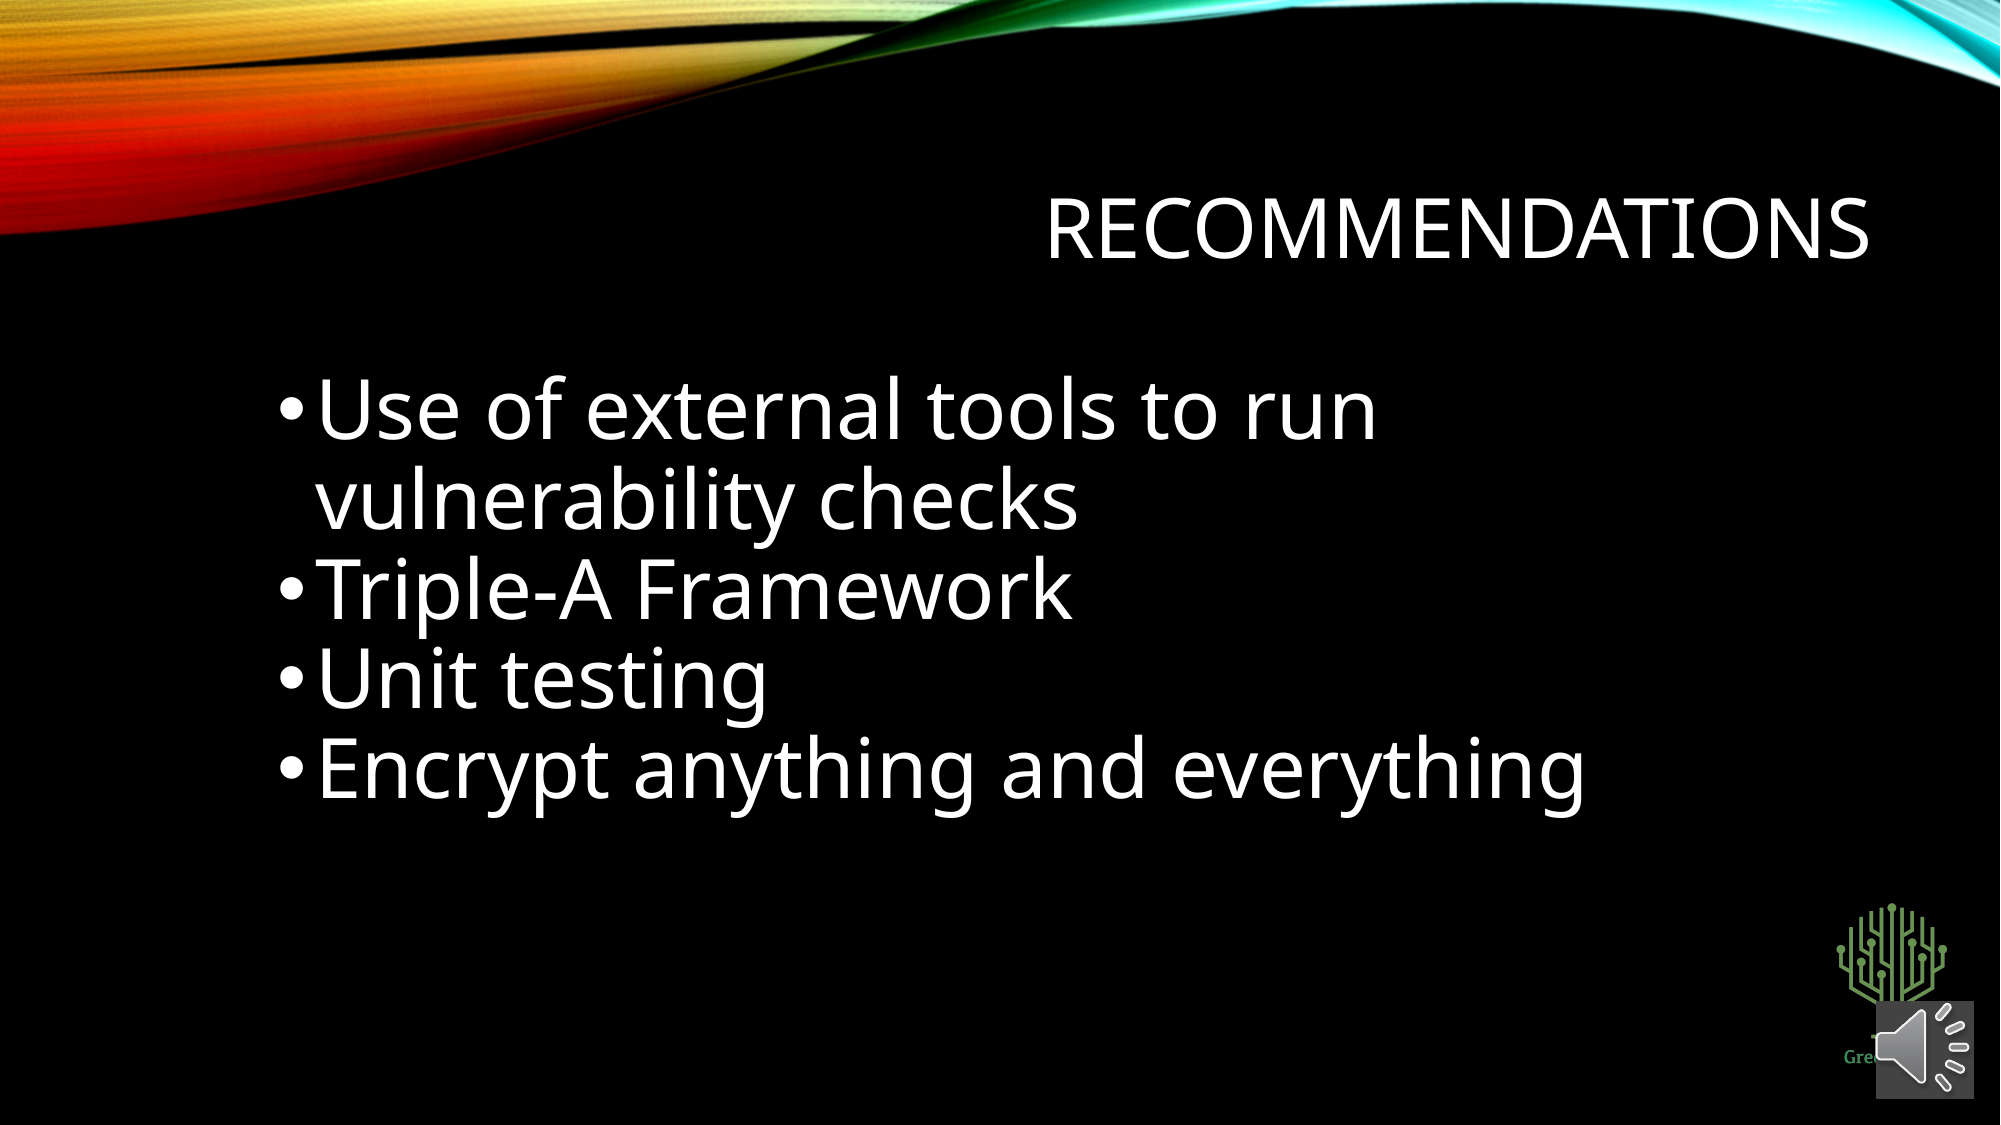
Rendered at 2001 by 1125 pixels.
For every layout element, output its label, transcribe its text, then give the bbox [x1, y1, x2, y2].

picture [1817, 892, 1976, 1101]
list Use of external tools to run vulnerability checks Triple-A Framework Unit testing Encrypt anything and everything [112, 360, 1888, 1021]
picture [0, 0, 2000, 237]
title RECOMMENDATIONS [474, 125, 1888, 338]
